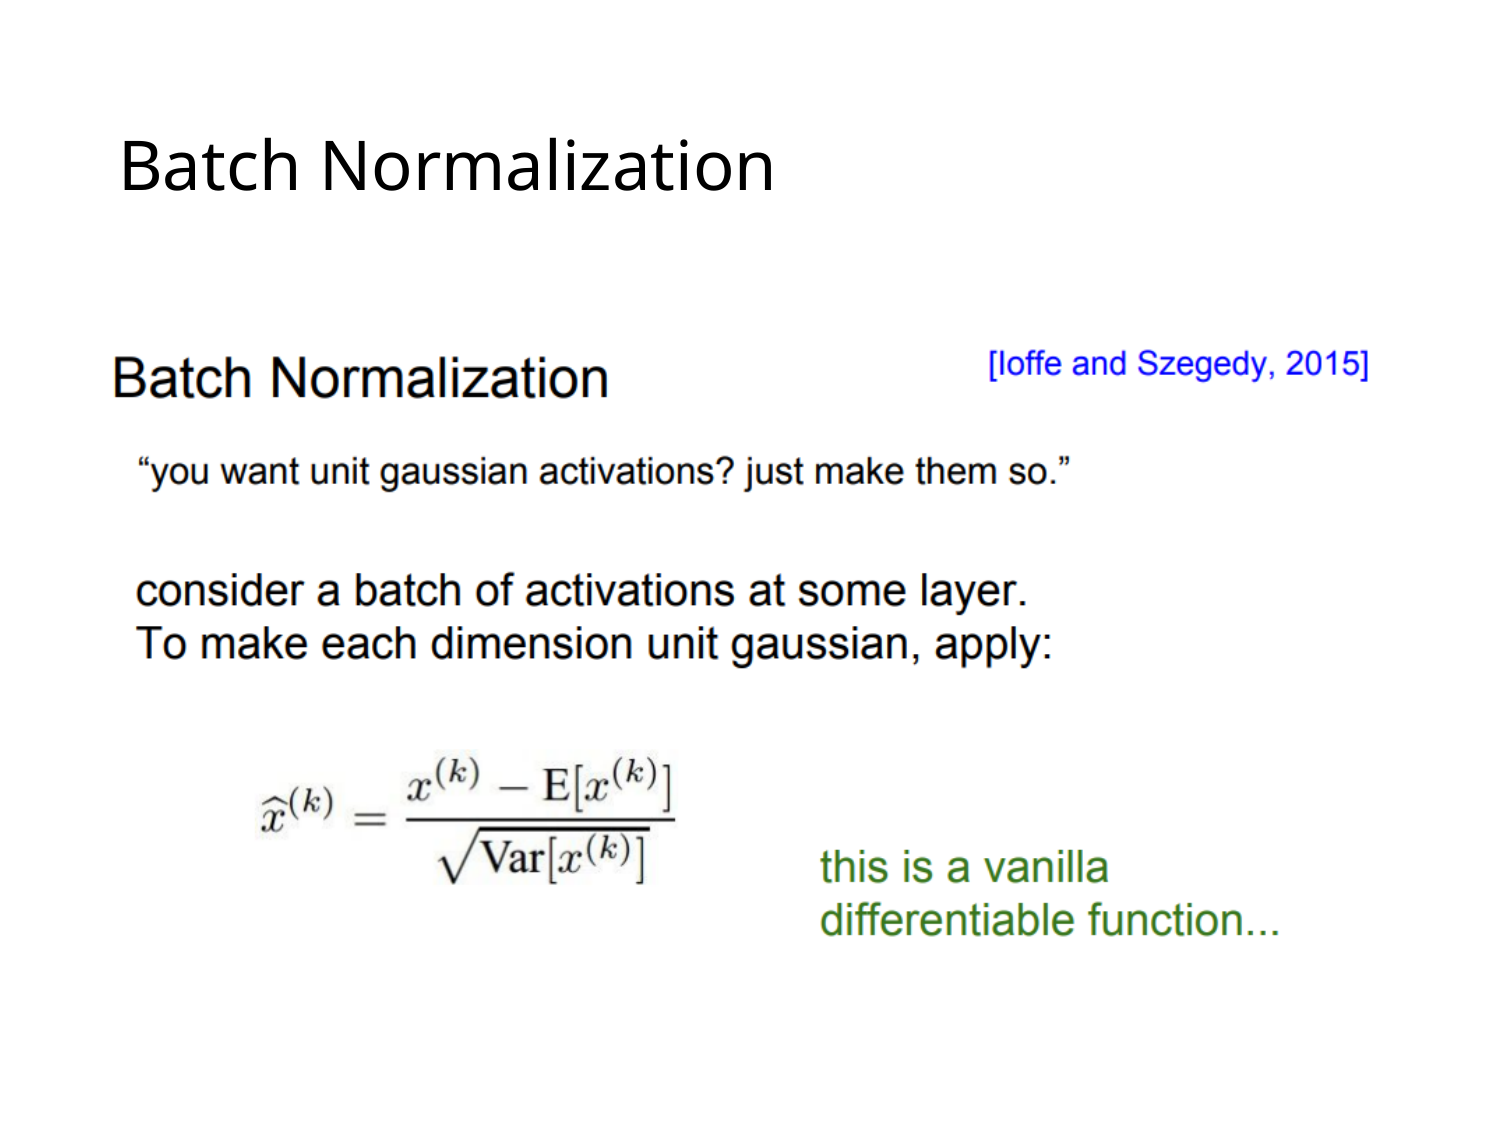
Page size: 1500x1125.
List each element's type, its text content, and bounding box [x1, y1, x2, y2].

title Batch Normalization [103, 59, 1397, 278]
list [103, 340, 1397, 973]
